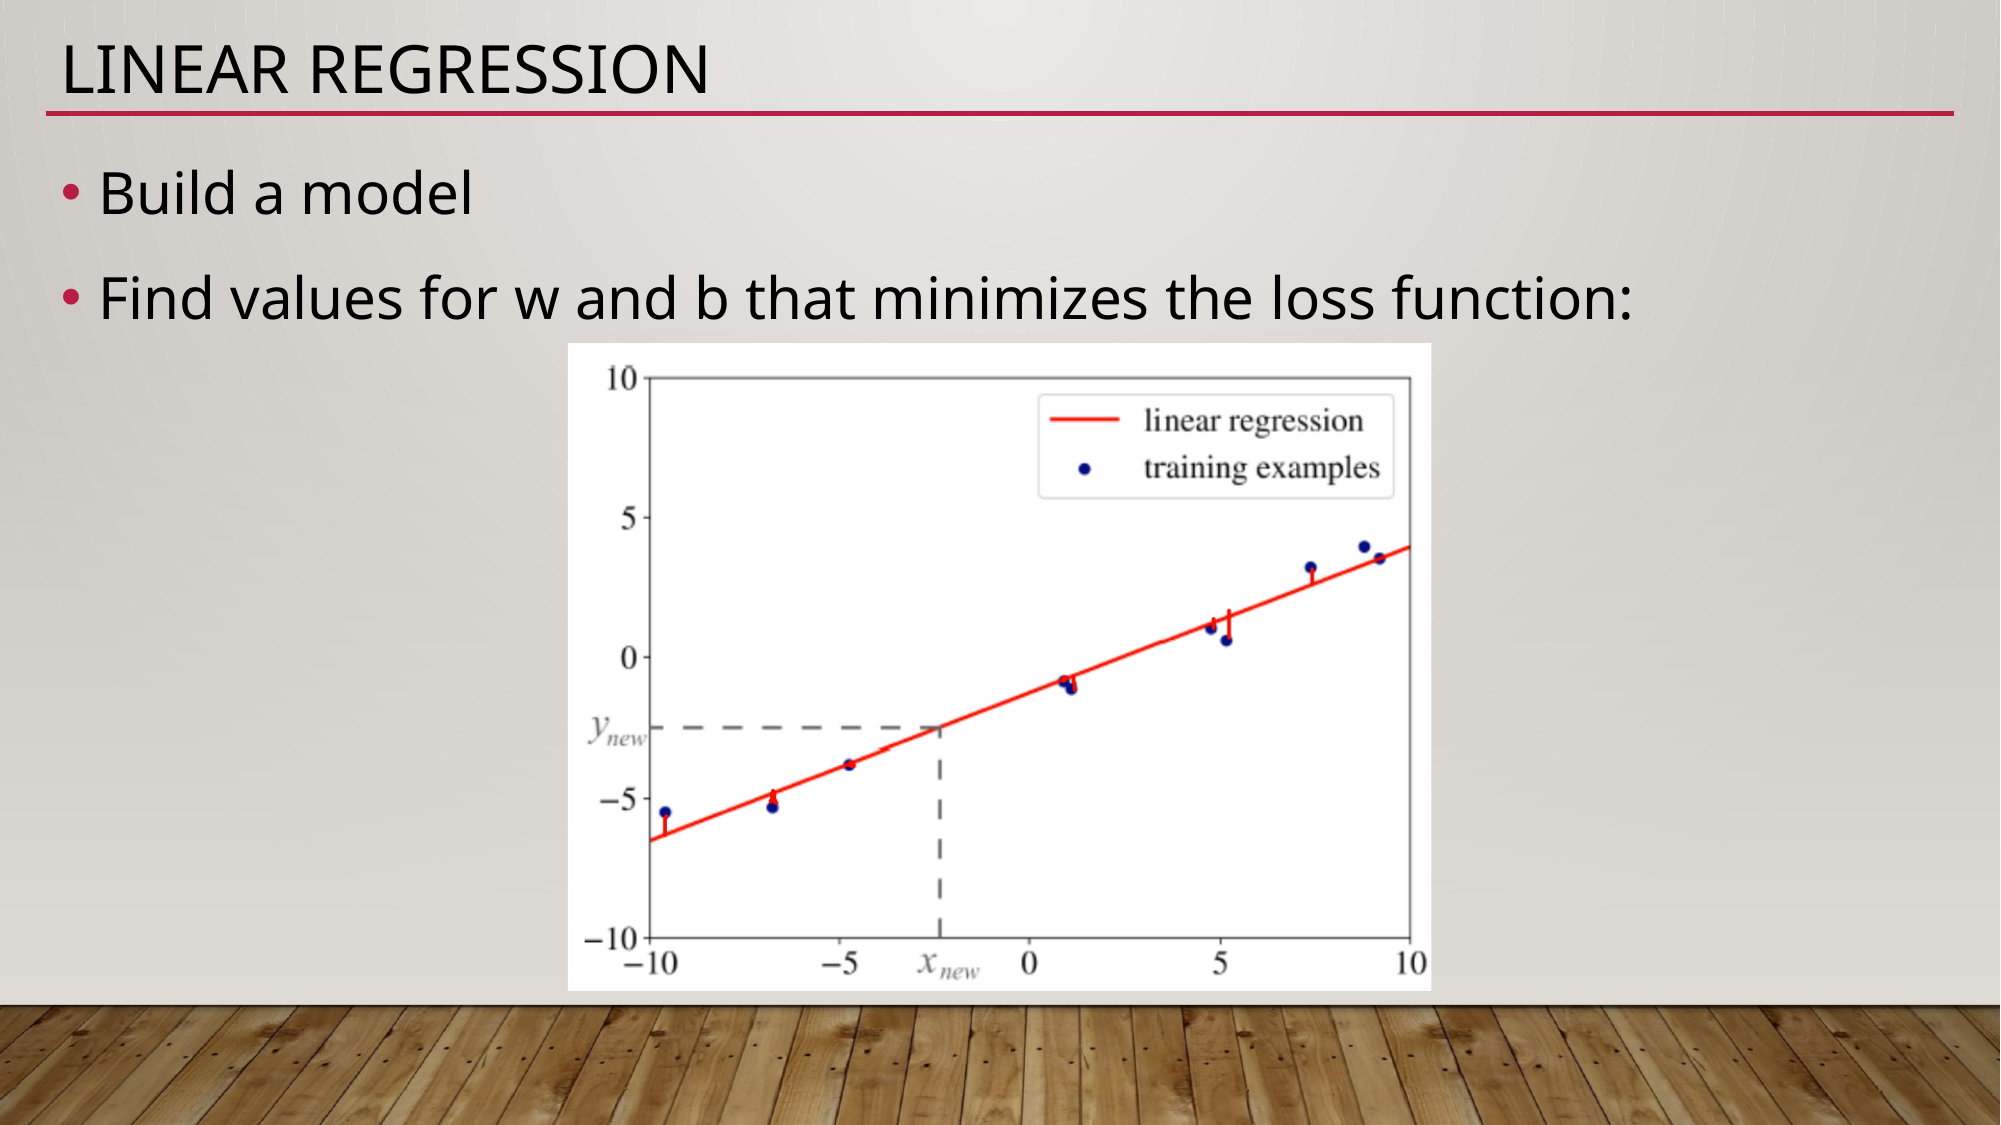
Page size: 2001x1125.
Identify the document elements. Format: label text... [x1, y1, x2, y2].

title linear regression [45, 28, 1954, 201]
picture [0, 1005, 2000, 1125]
picture [567, 342, 1432, 991]
